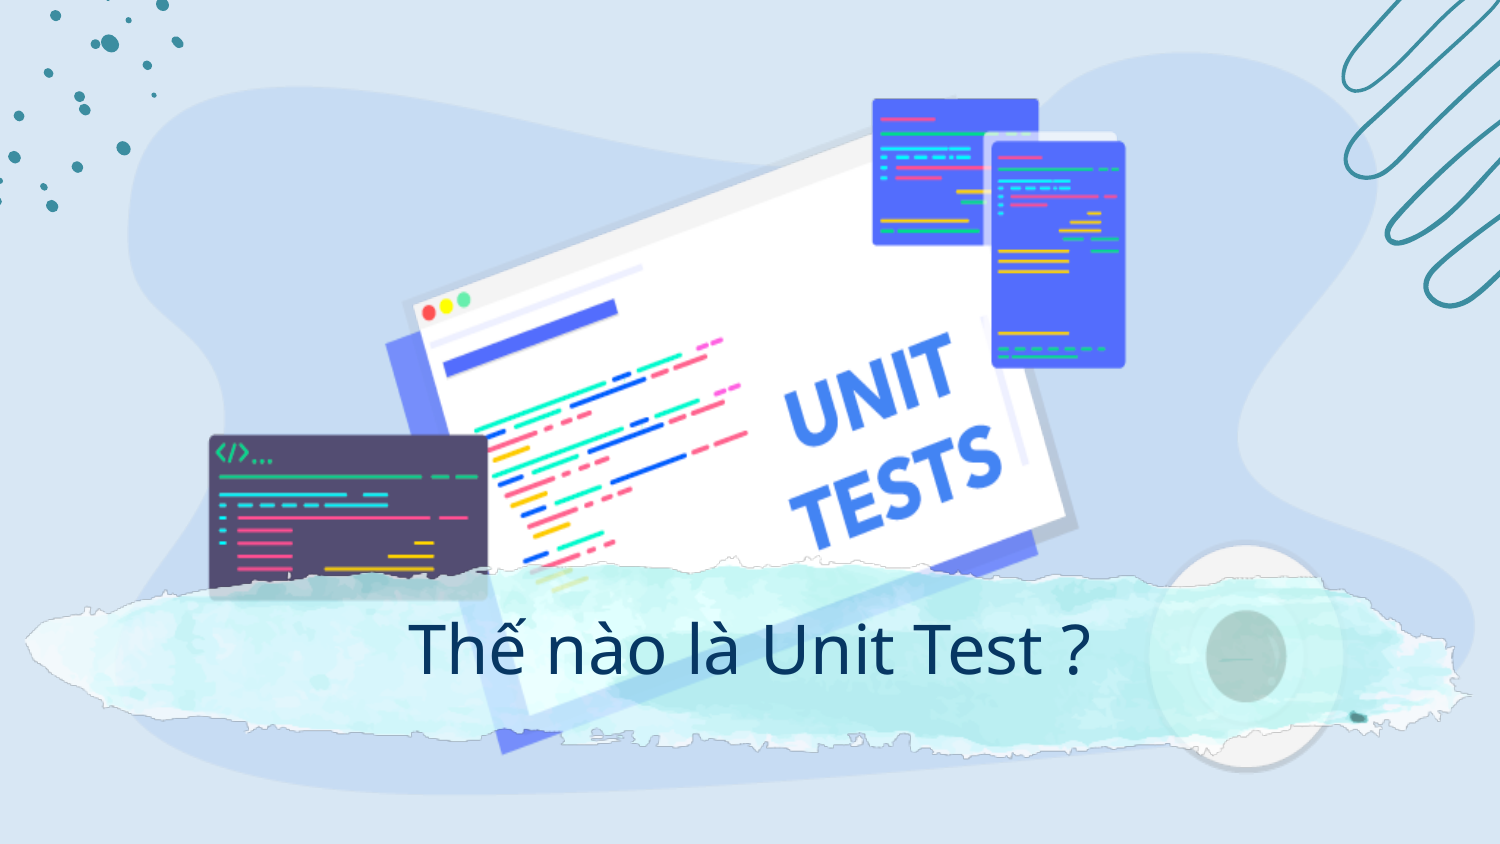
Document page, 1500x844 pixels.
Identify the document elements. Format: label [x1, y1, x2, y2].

text_box [0, 0, 187, 218]
picture [0, 2, 1500, 840]
